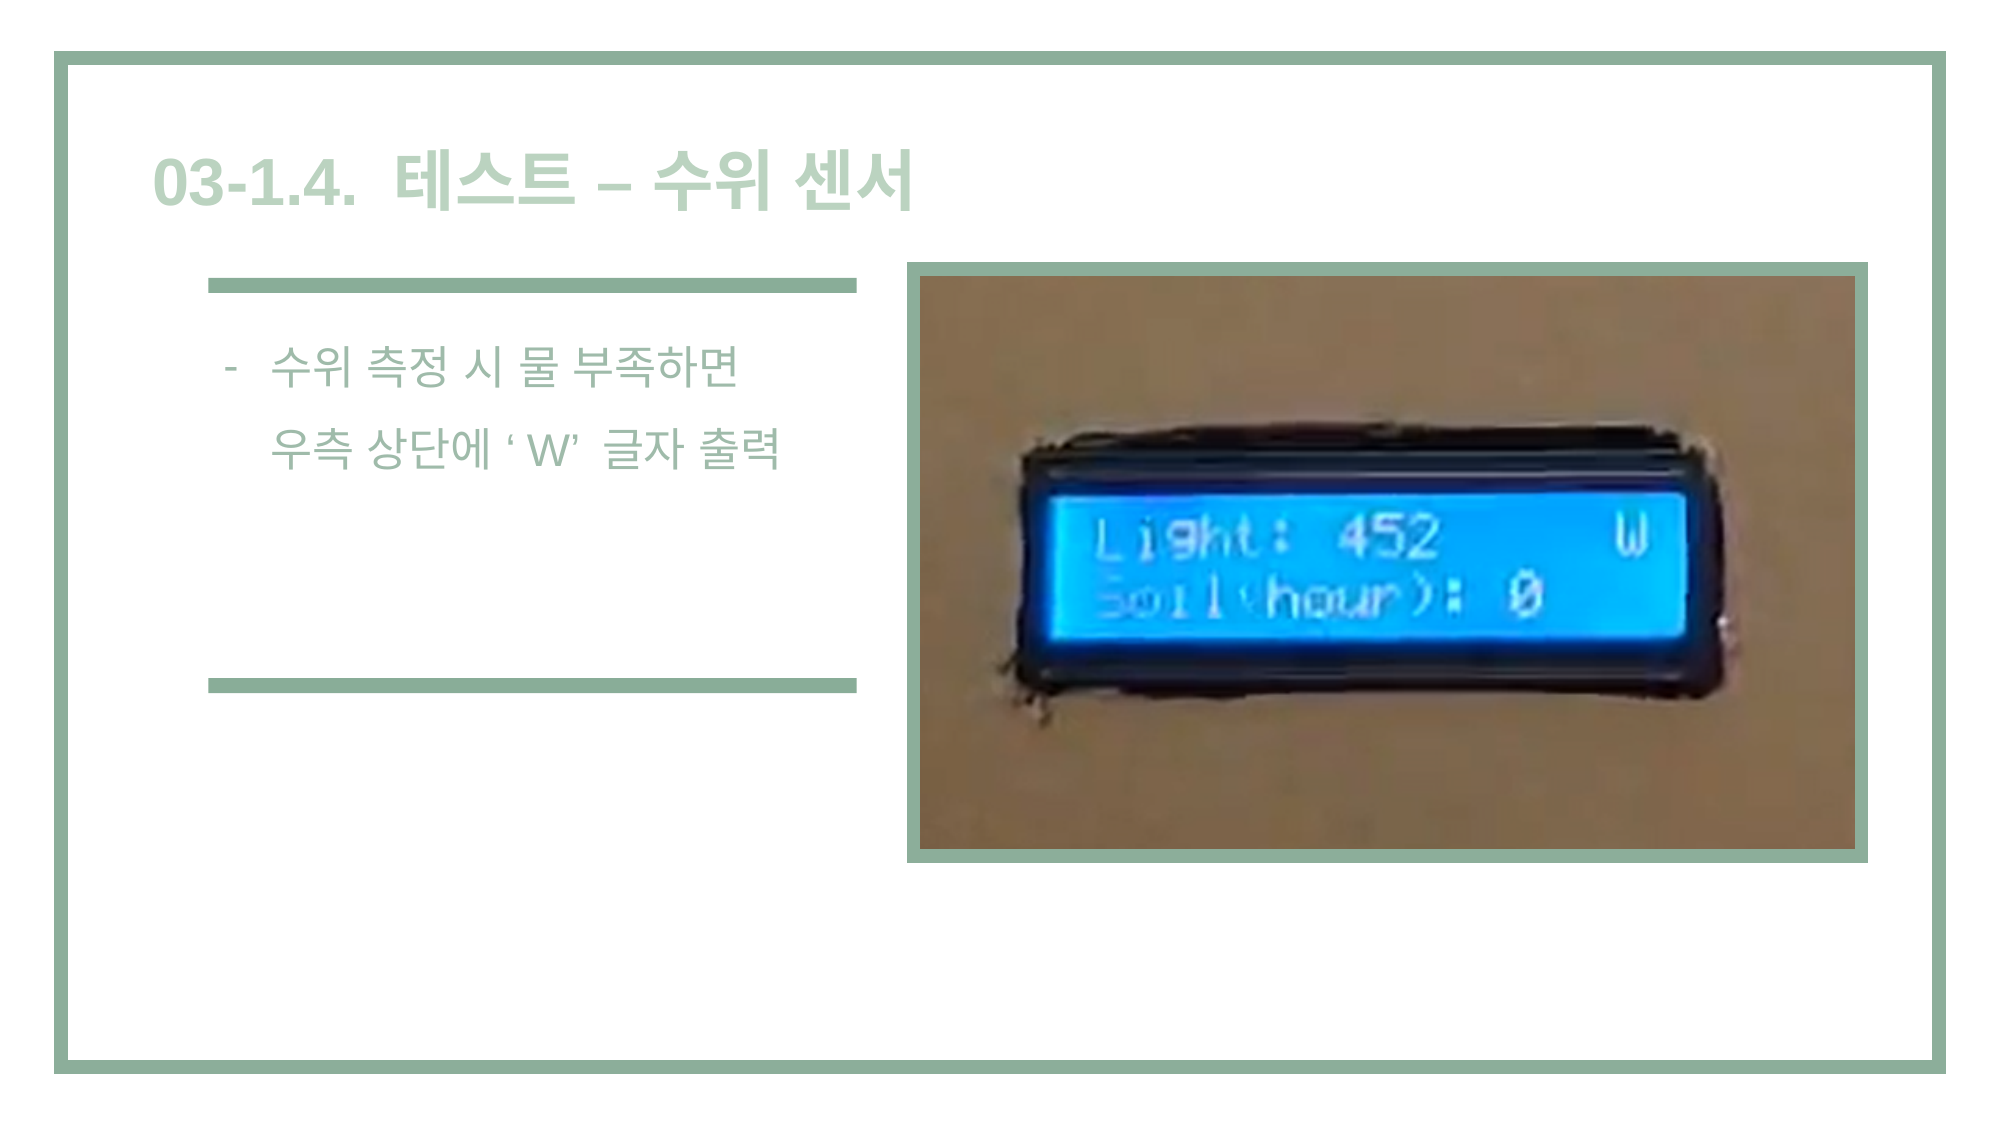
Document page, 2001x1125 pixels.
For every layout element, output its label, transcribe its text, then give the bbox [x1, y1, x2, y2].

text_box [60, 57, 1940, 1068]
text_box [208, 277, 857, 694]
text_box 03-1.4. 테스트 – 수위 센서 [137, 131, 1514, 227]
picture [920, 275, 1855, 850]
